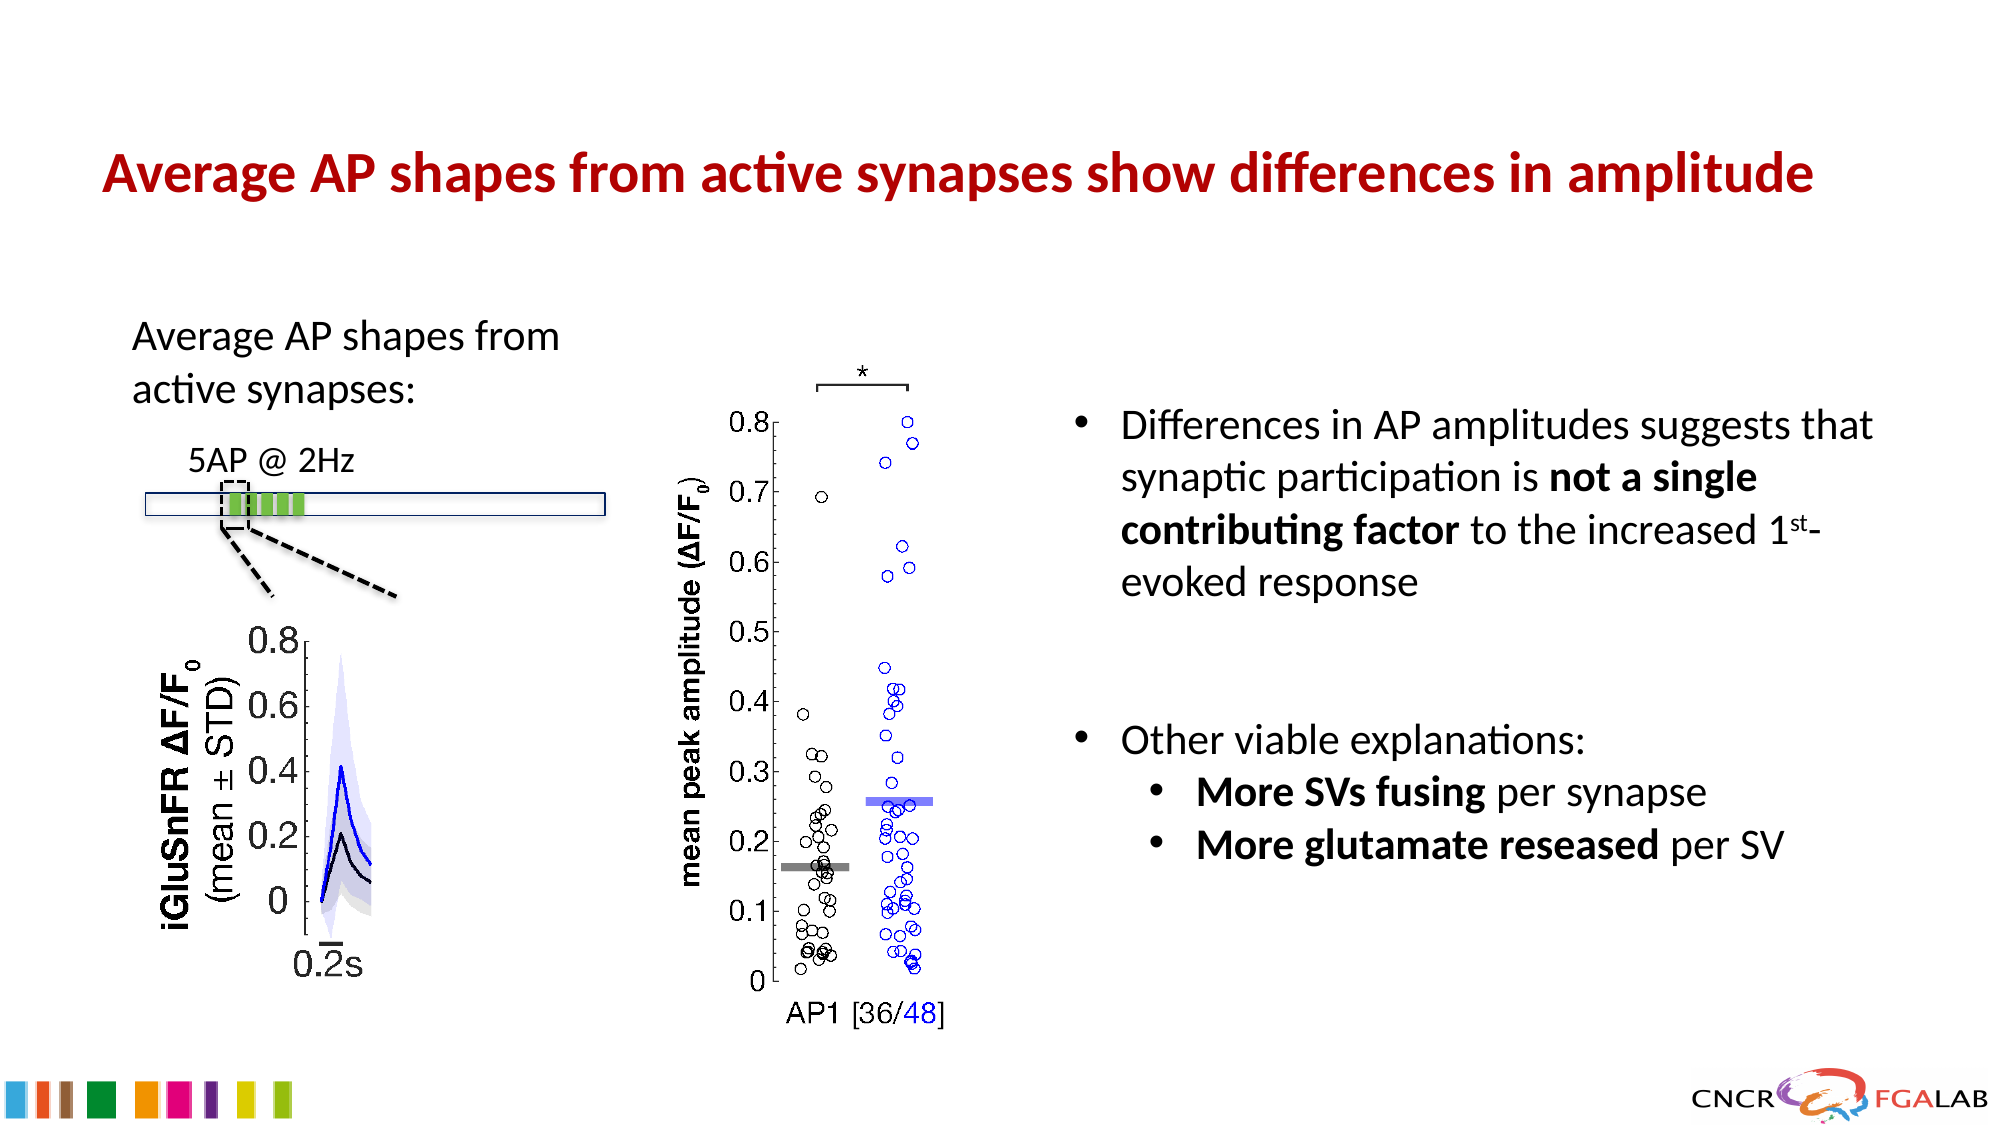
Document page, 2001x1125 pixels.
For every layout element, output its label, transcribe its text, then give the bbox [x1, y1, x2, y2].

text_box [145, 427, 606, 597]
picture [1691, 1067, 1988, 1125]
text_box Average AP shapes from active synapses: [117, 299, 586, 420]
title Average AP shapes from active synapses show differences in amplitude [87, 63, 1913, 275]
picture [601, 353, 1077, 1062]
picture [0, 1078, 315, 1125]
text_box Differences in AP amplitudes suggests that synaptic participation is not a single contributing factor to the increased 1st-evoked response Other viable explanations: More SVs fusing per synapse More glutamate reseased per SV [1081, 388, 1892, 876]
picture [123, 575, 504, 1008]
